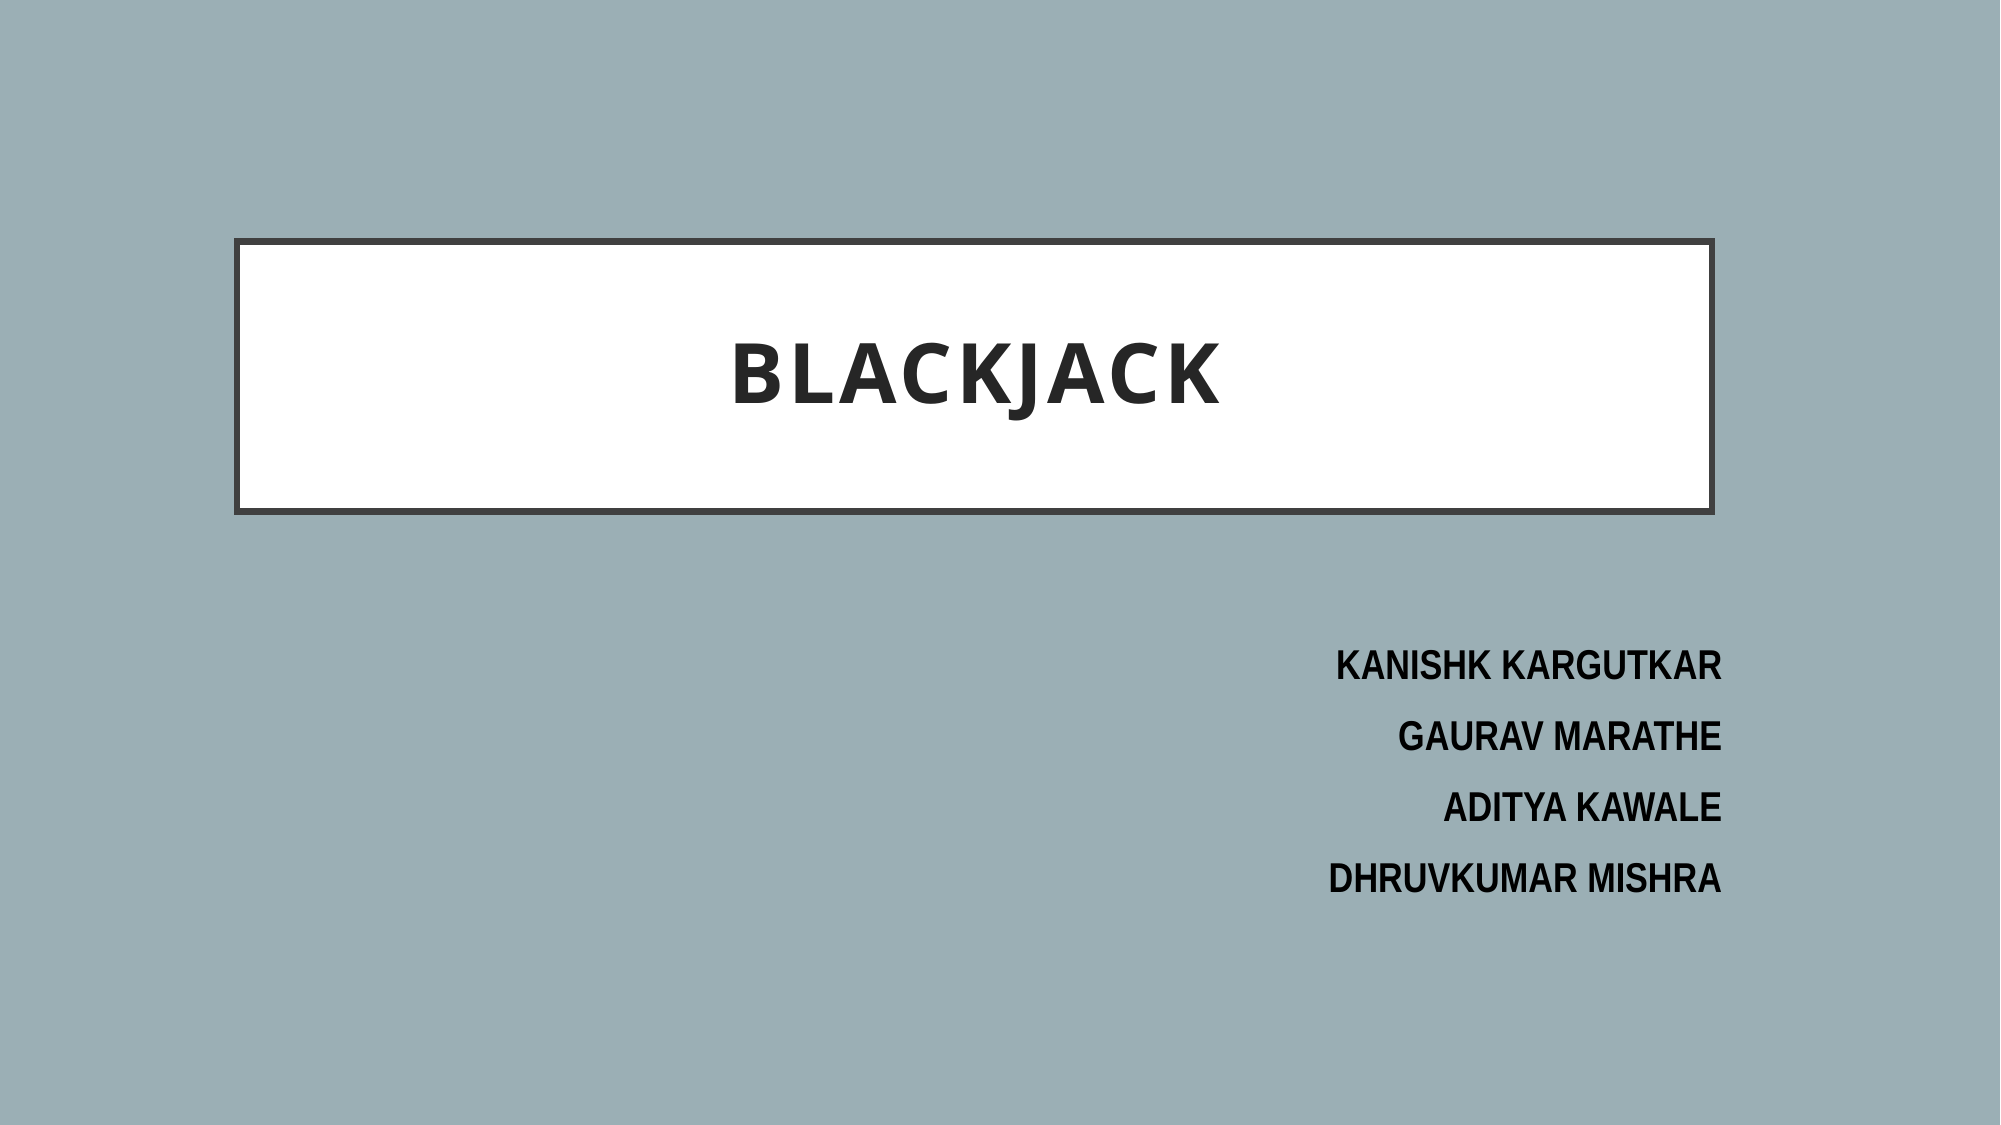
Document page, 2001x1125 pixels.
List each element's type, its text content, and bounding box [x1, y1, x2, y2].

title Blackjack [234, 238, 1715, 515]
subtitle KANISHK KARGUTKAR GAURAV MARATHE ADITYA KAWALE DHRUVKUMAR MISHRA [487, 630, 1738, 965]
